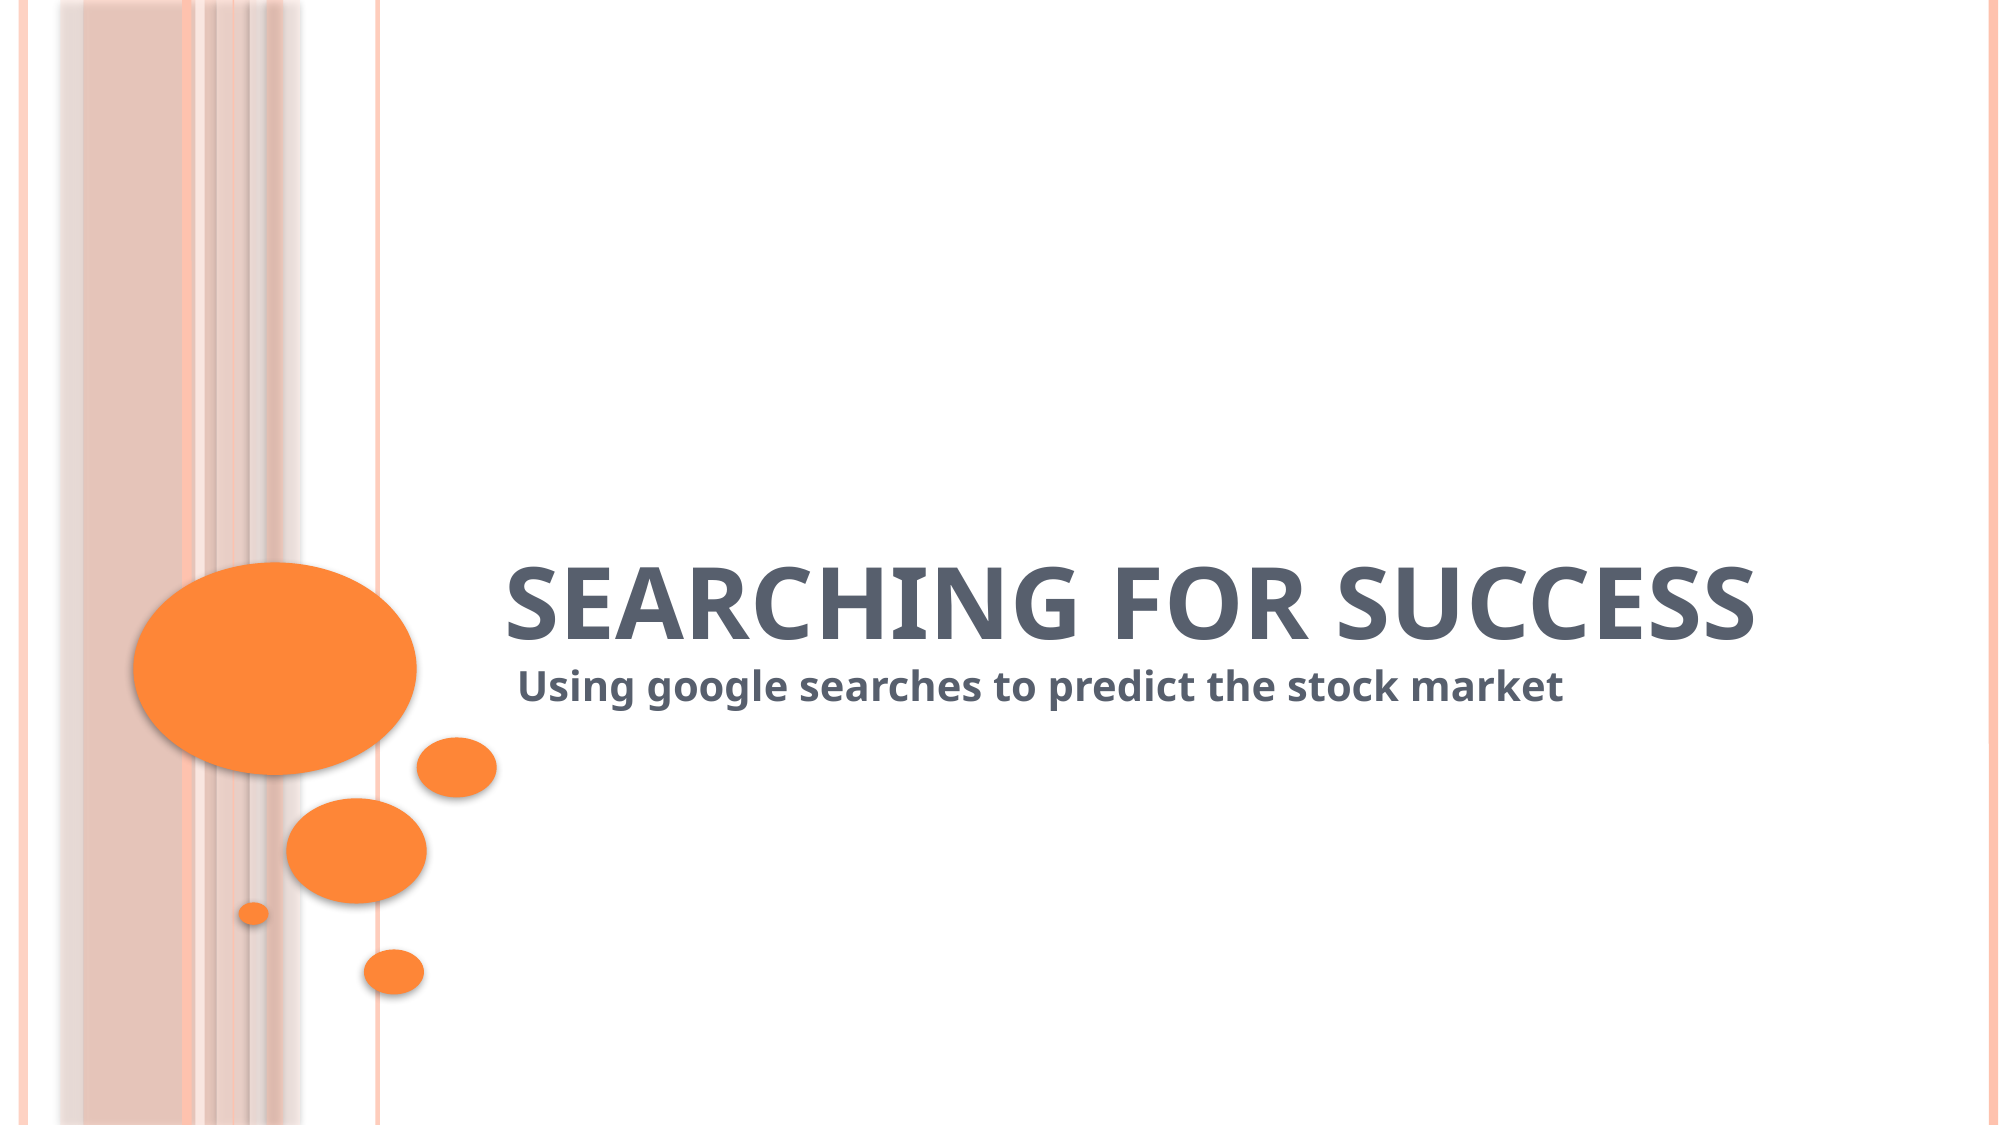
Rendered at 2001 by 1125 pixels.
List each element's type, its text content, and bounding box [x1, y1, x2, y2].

title Searching for Success [489, 356, 1840, 668]
subtitle Using google searches to predict the stock market [502, 652, 1852, 878]
